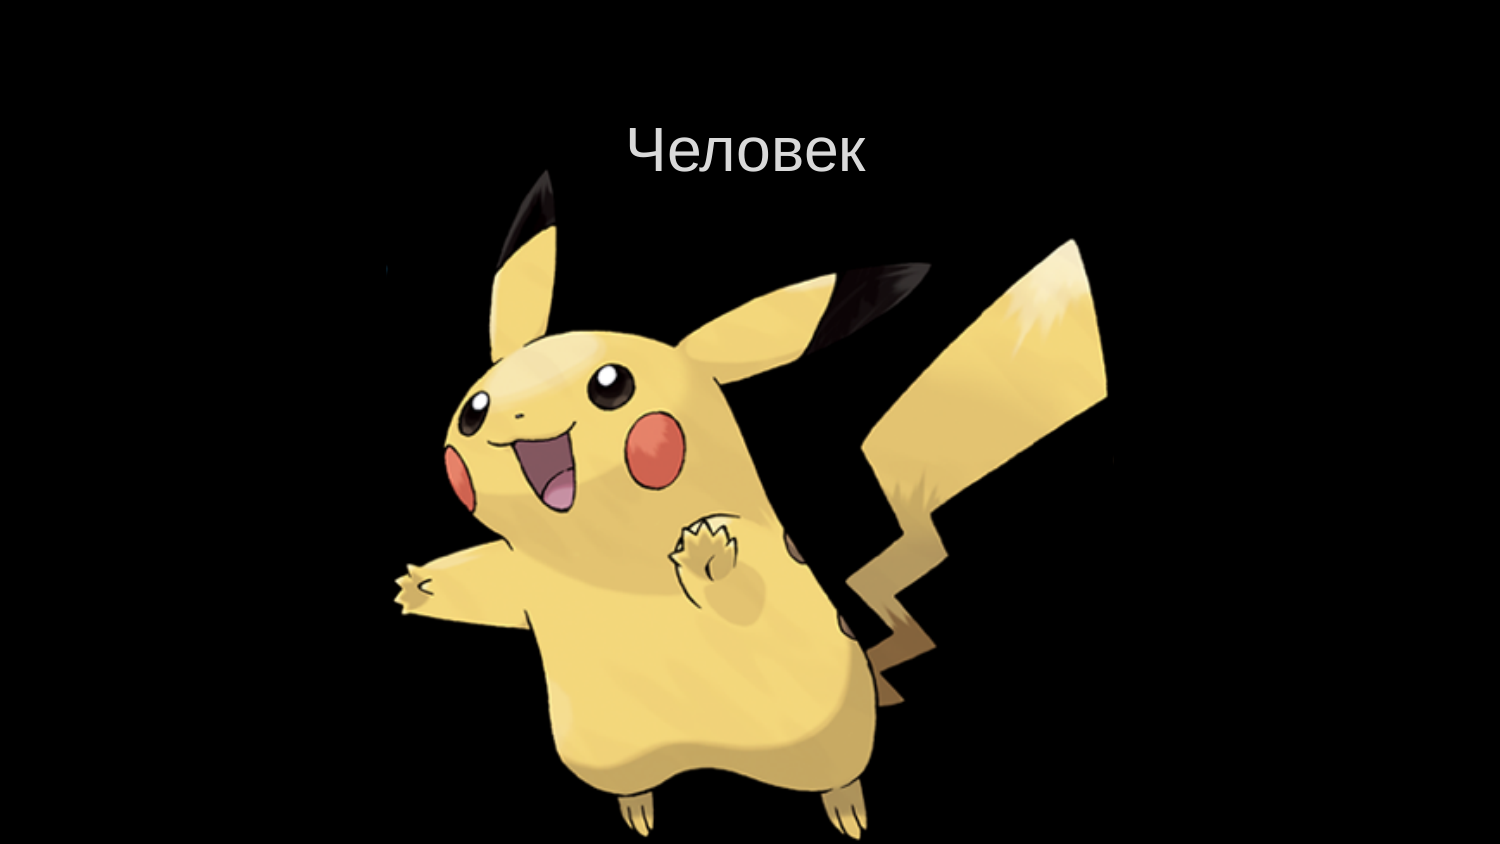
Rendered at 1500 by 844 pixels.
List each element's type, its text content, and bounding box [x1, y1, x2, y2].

picture [386, 166, 1114, 844]
text_box Человек [610, 82, 890, 165]
